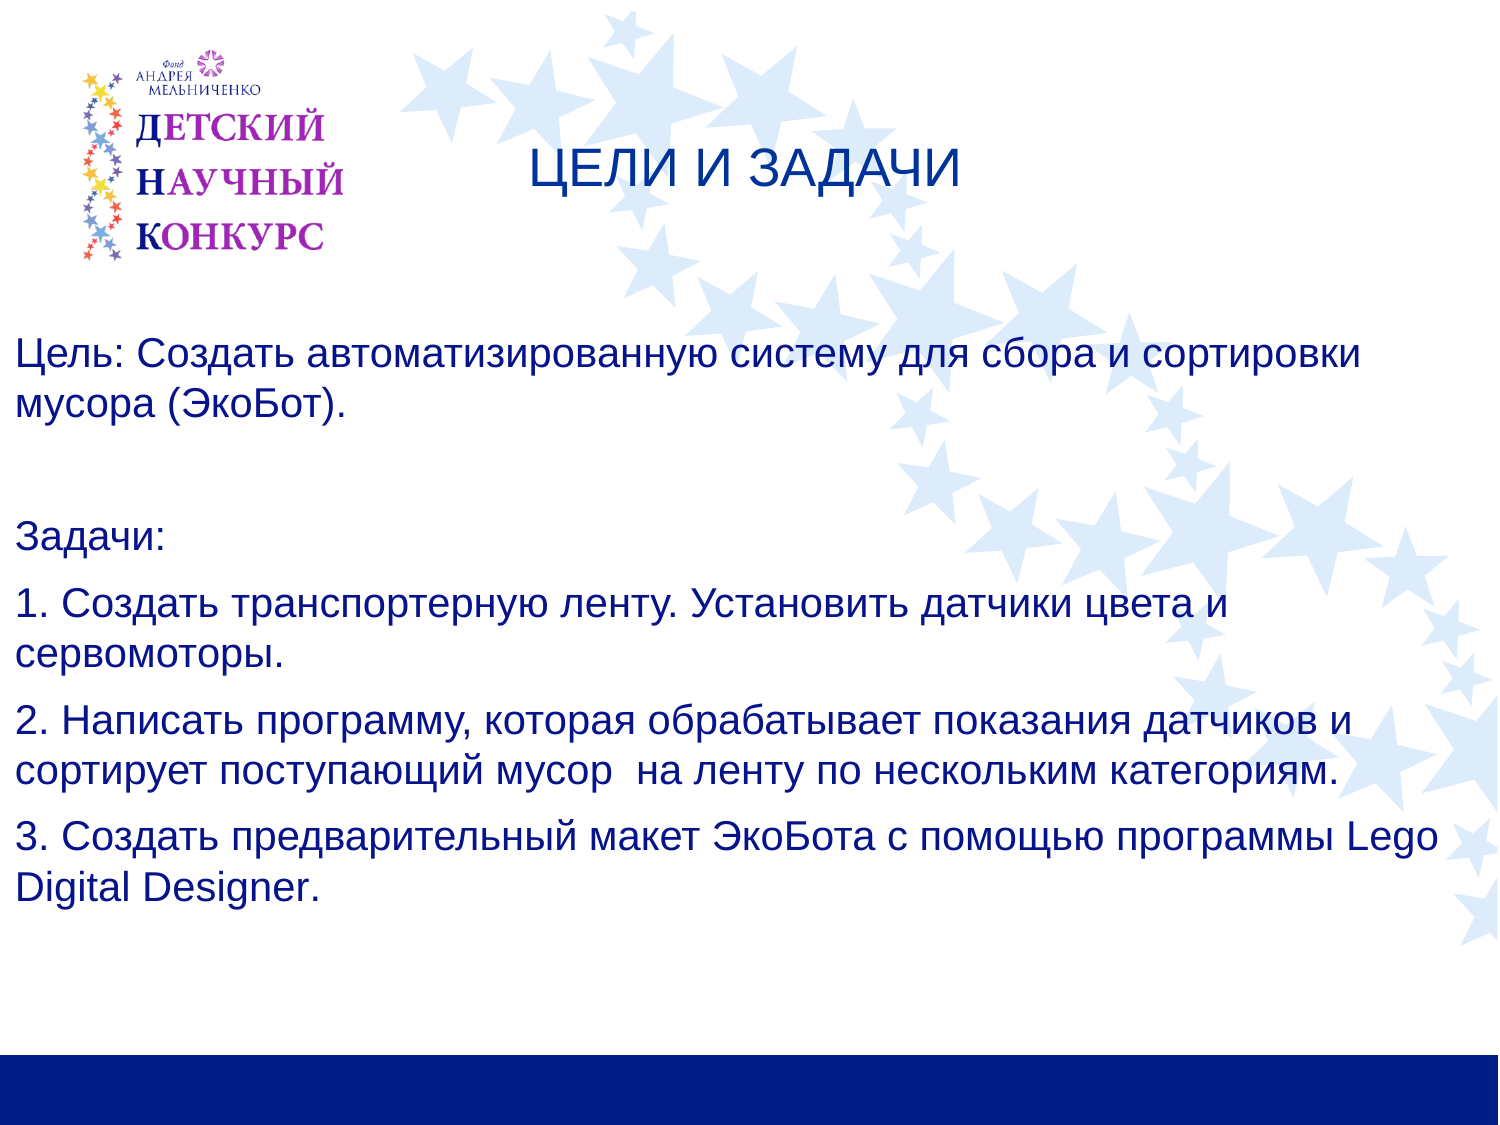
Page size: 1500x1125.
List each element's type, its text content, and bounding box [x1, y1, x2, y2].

picture [0, 1054, 1500, 1125]
text_box Цель: Создать автоматизированную систему для сбора и сортировки мусора (ЭкоБот). Задачи: 1. Создать транспортерную ленту. Установить датчики цвета и сервомоторы. 2. Написать программу, которая обрабатывает показания датчиков и сортирует поступающий мусор на ленту по нескольким категориям. 3. Создать предварительный макет ЭкоБота с помощью программы Lego Digital Designer. [0, 373, 399, 862]
text_box [94, 318, 399, 373]
picture [399, 11, 1500, 948]
picture [82, 26, 343, 287]
